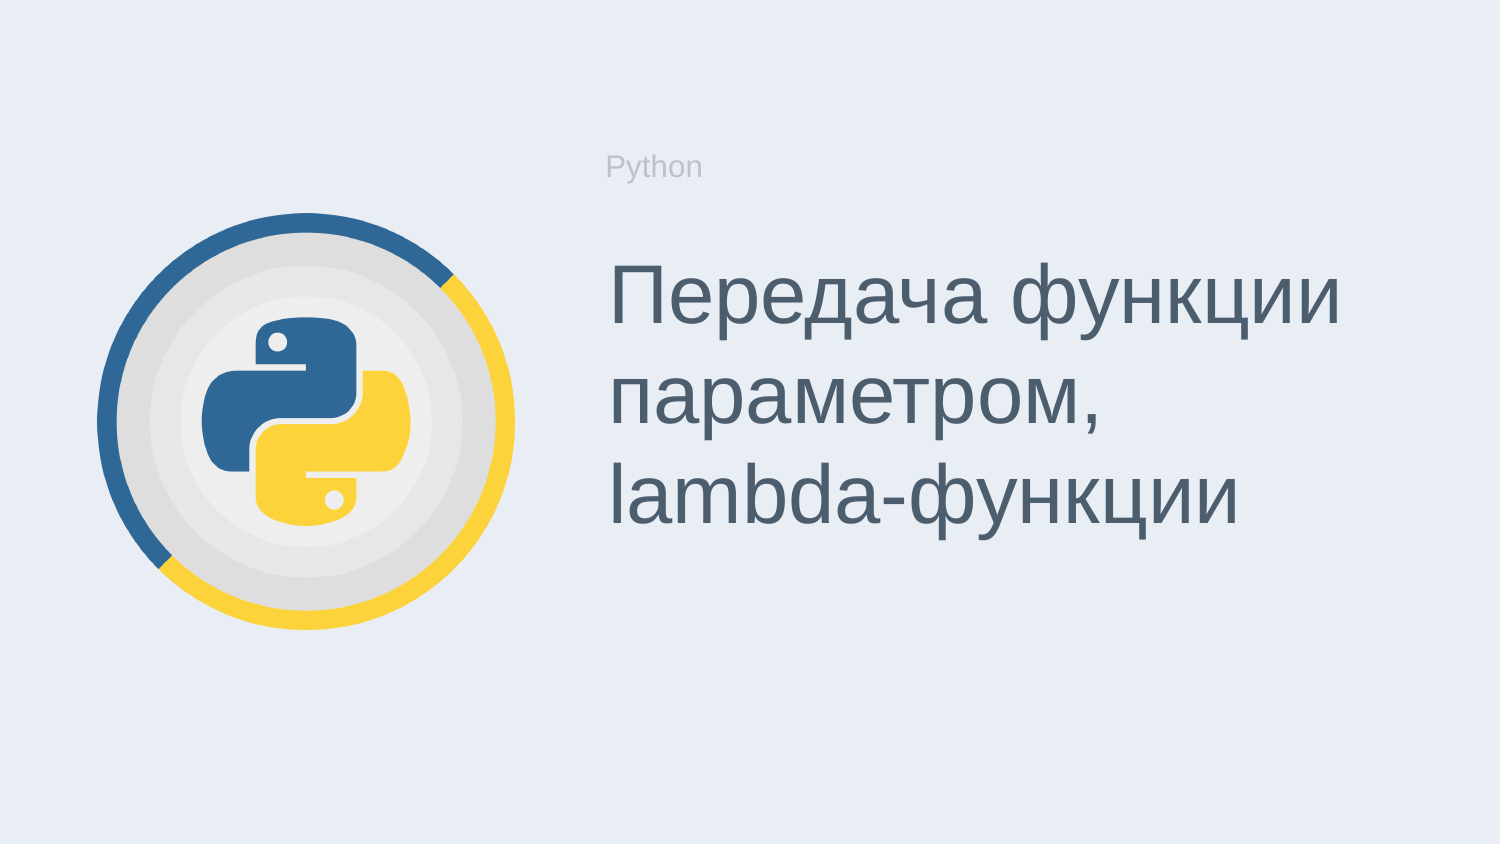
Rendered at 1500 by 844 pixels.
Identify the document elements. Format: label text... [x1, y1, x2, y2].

title Python [601, 141, 1182, 188]
picture [97, 213, 515, 631]
text_box Передача функции параметром, lambda-функции [603, 235, 1423, 608]
